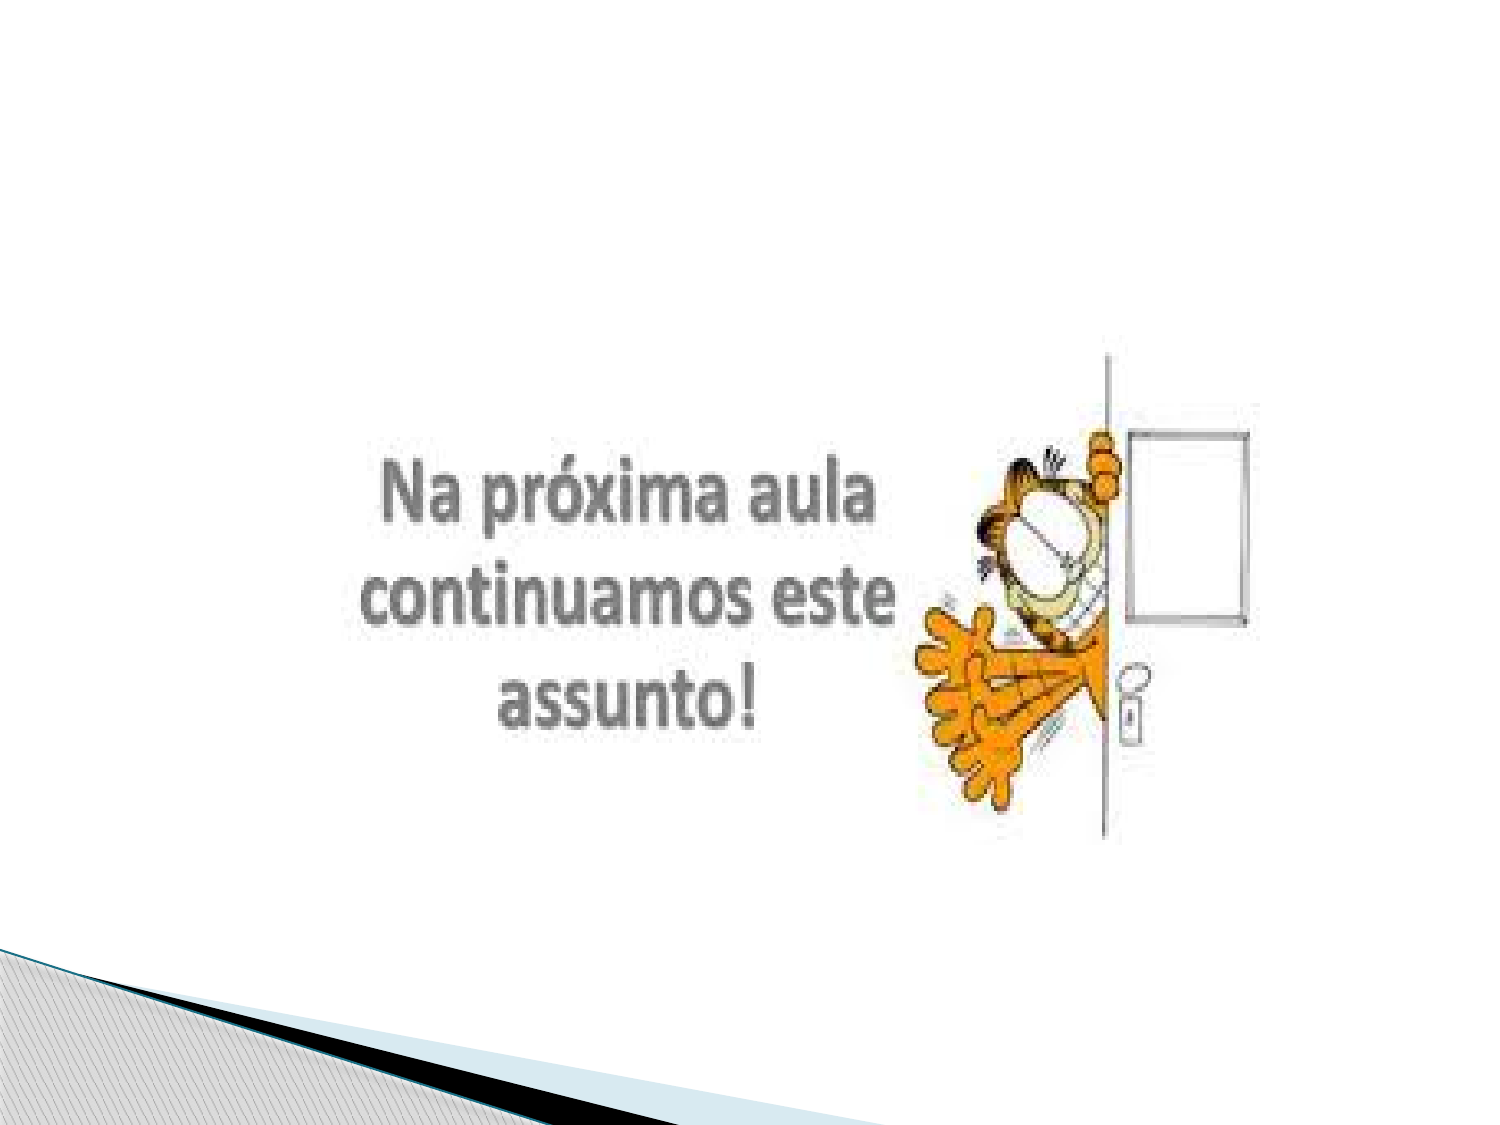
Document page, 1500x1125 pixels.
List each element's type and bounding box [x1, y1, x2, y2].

list [288, 266, 1270, 981]
